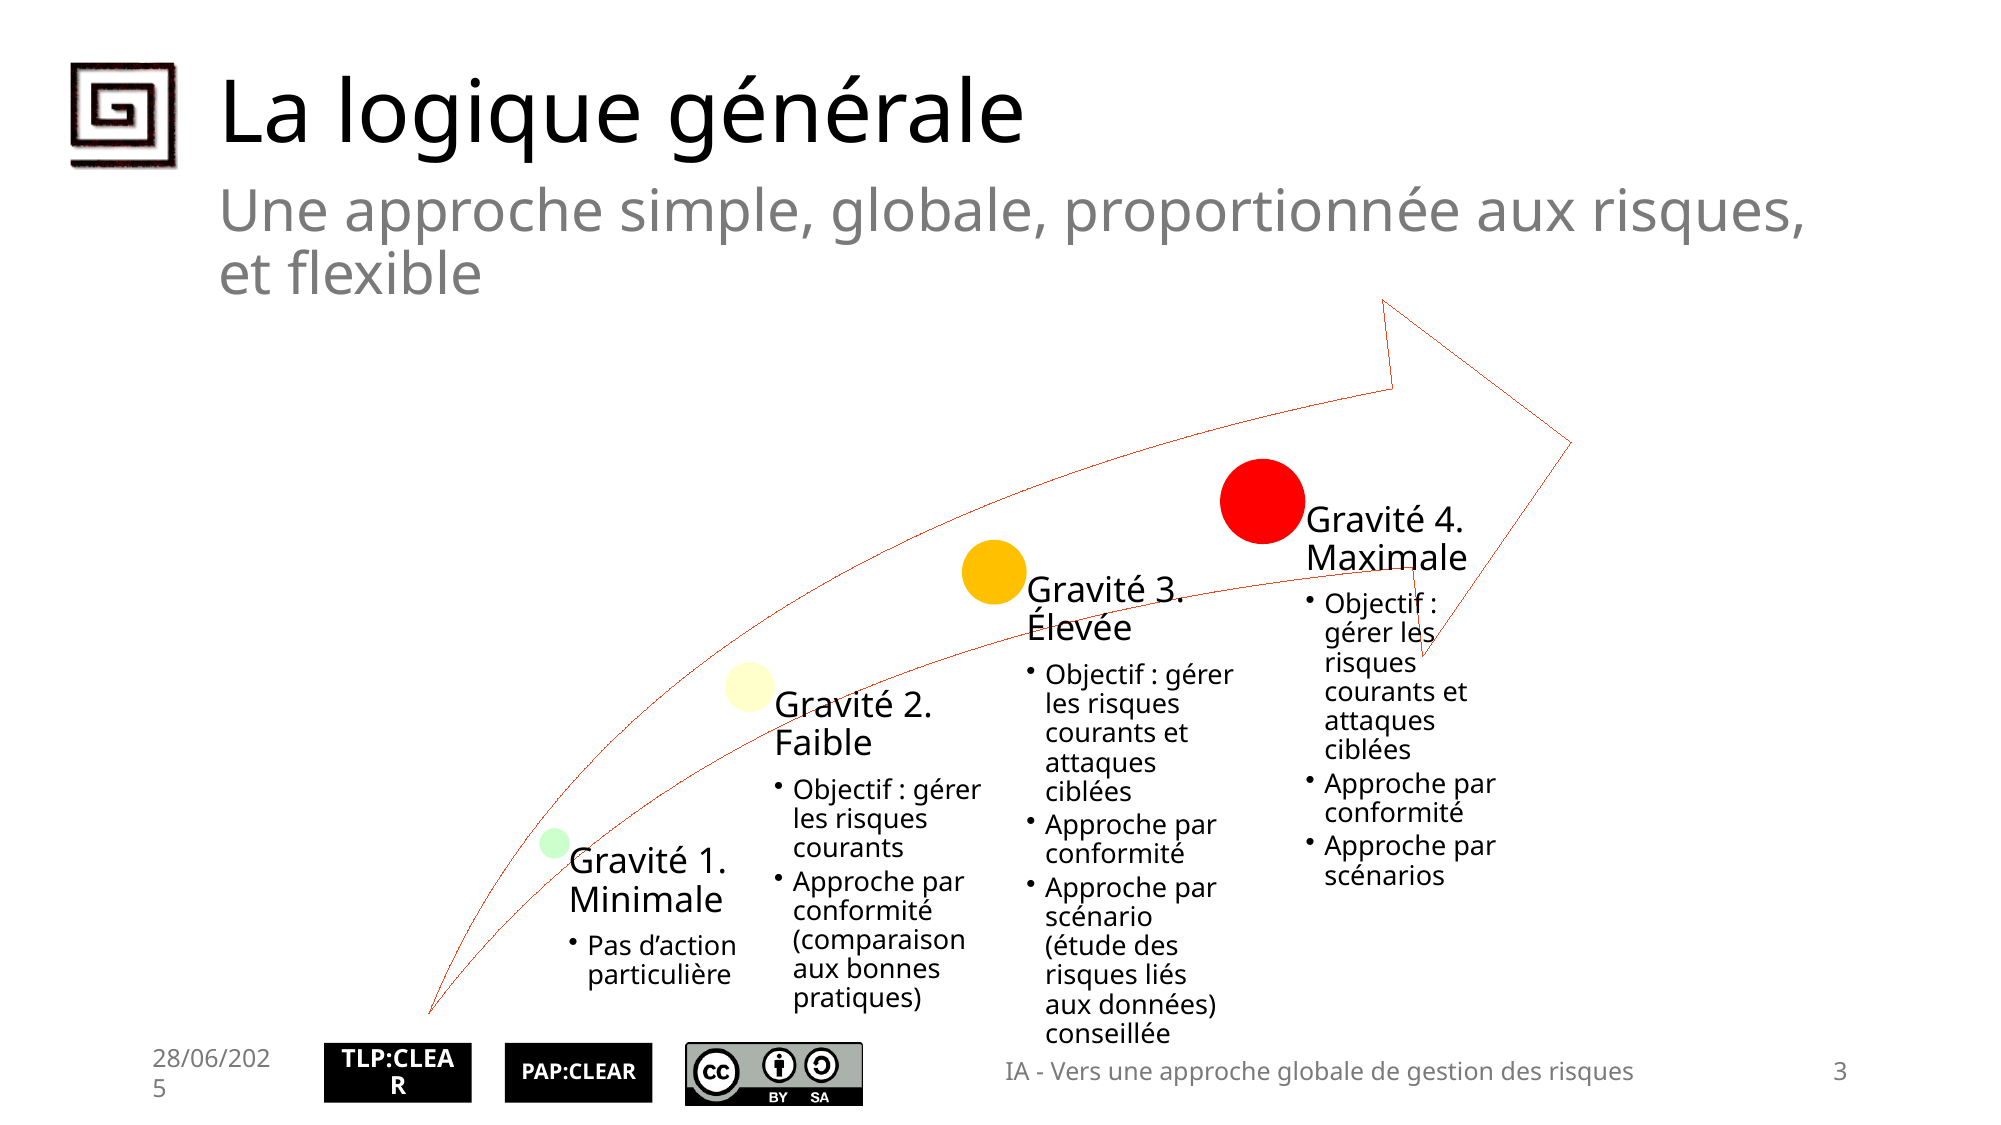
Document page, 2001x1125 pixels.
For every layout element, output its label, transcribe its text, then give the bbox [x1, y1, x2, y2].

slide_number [137, 1042, 291, 1103]
picture [685, 1042, 863, 1106]
slide_number 3 [1771, 1042, 1863, 1103]
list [136, 298, 1863, 1014]
list Une approche simple, globale, proportionnée aux risques, et flexible [203, 174, 1863, 255]
picture [67, 59, 178, 170]
footer IA - Vers une approche globale de gestion des risques [895, 1042, 1746, 1103]
title La logique générale [203, 59, 1863, 170]
